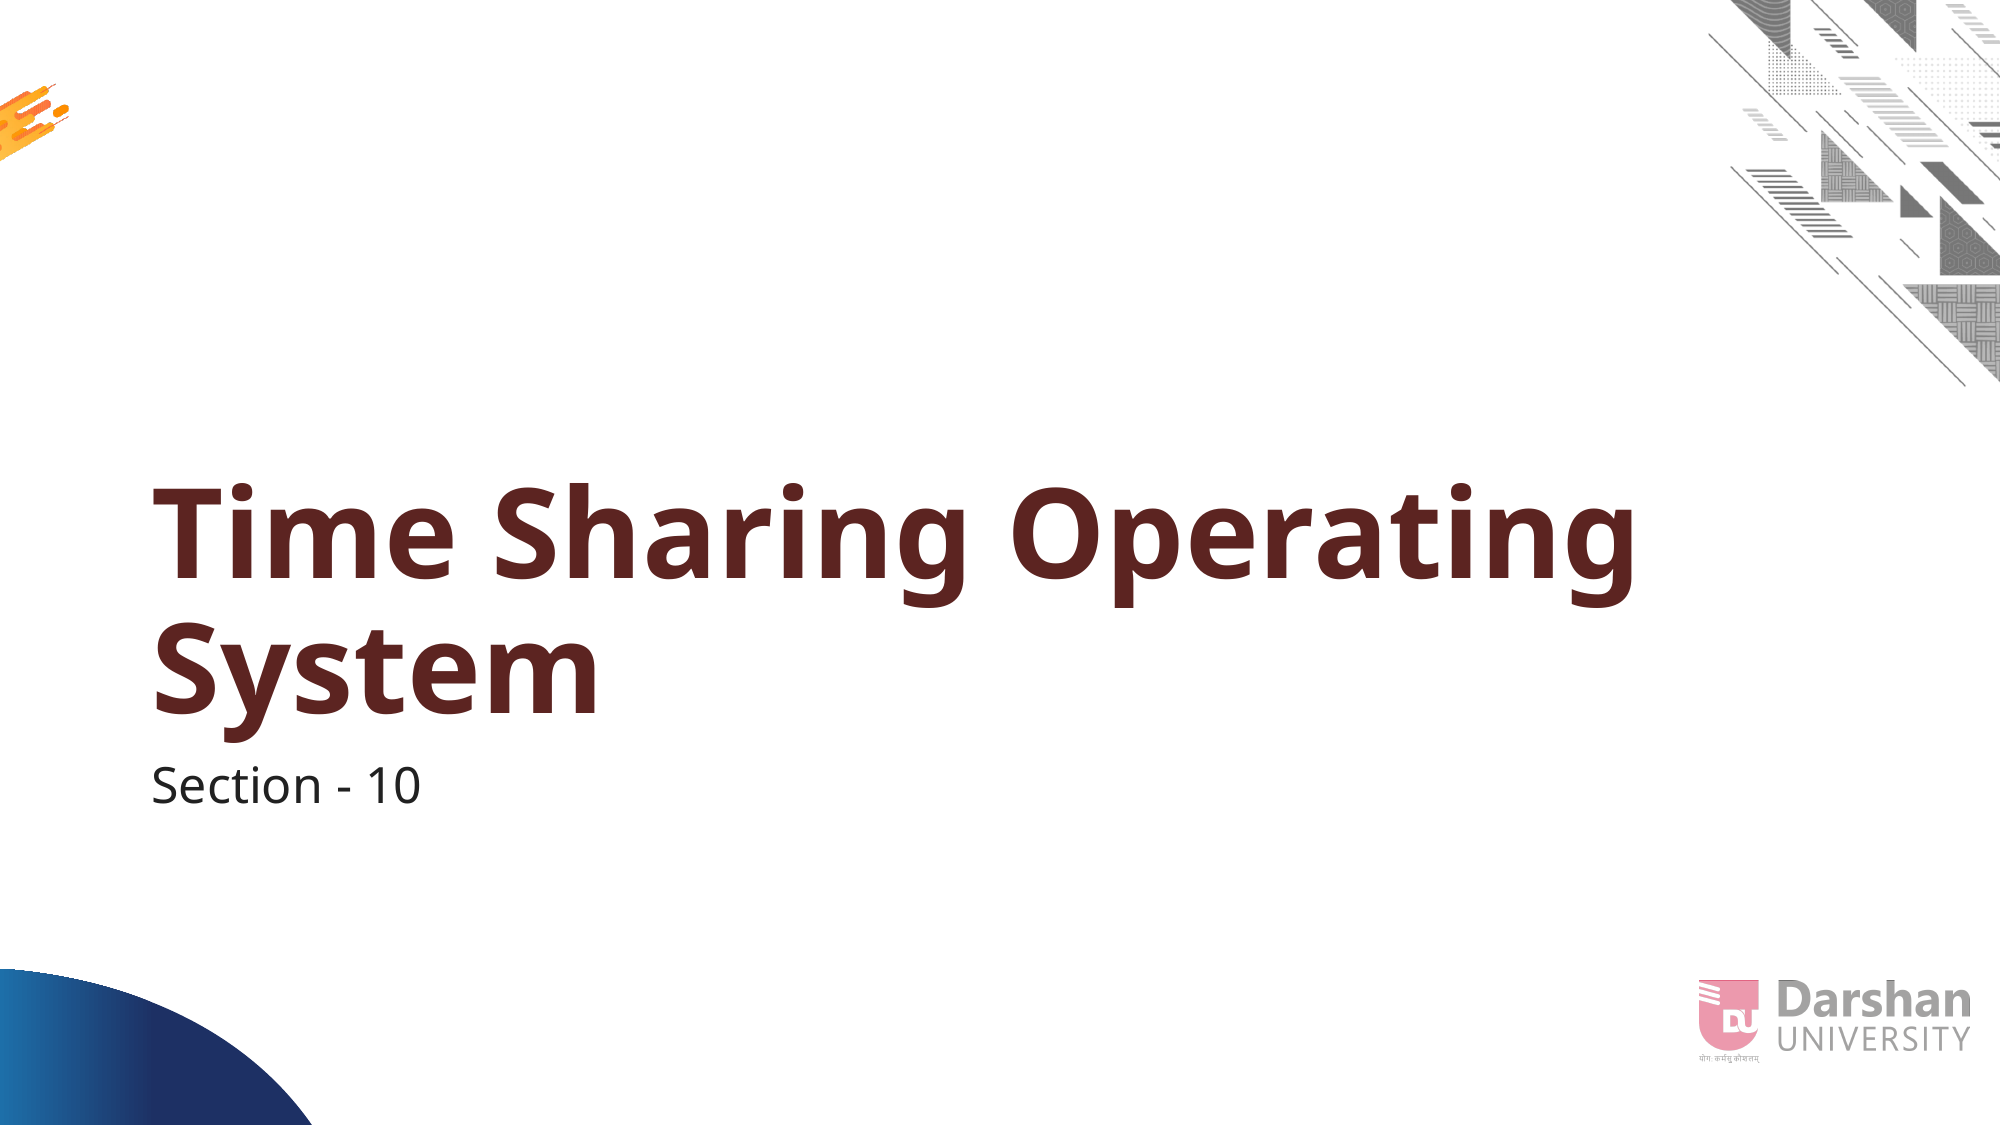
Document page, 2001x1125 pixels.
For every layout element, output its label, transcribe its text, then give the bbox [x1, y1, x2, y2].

title Time Sharing Operating System [136, 280, 1862, 749]
list Section - 10 [136, 752, 1862, 999]
picture [0, 65, 90, 193]
